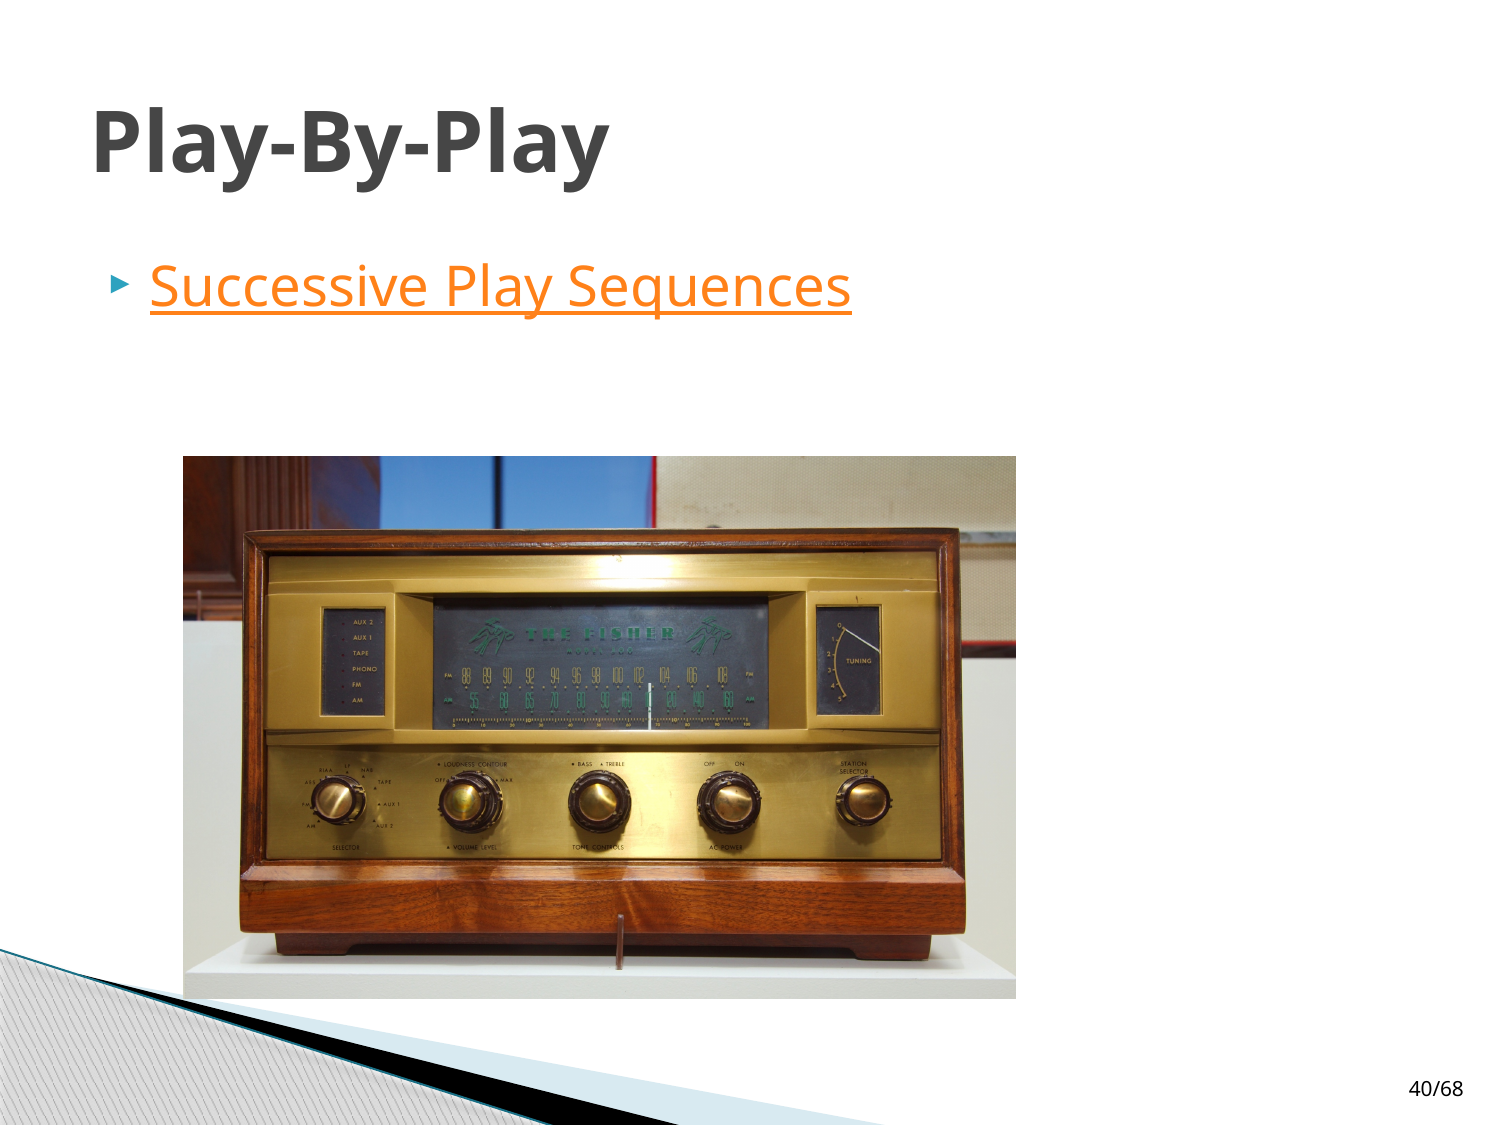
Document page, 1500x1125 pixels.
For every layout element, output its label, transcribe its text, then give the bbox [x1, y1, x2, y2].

picture [182, 455, 1016, 999]
slide_number 40/68 [1376, 1051, 1479, 1112]
title Play-By-Play [75, 45, 1425, 233]
list Successive Play Sequences [75, 243, 1425, 986]
